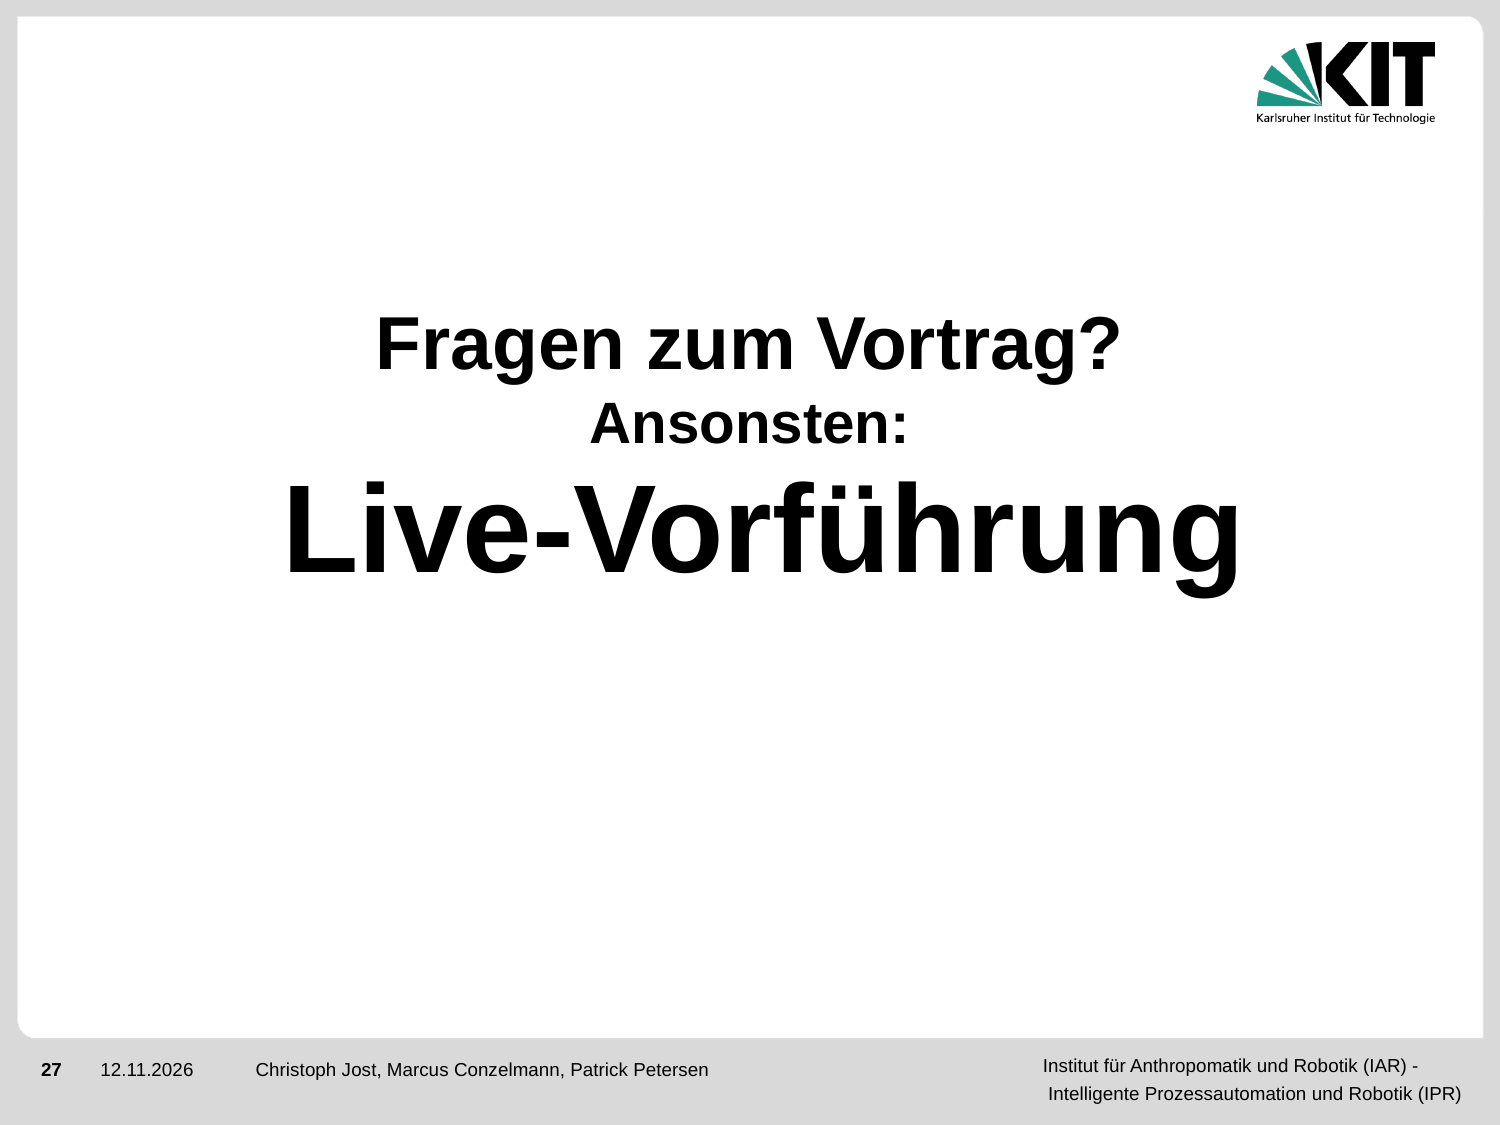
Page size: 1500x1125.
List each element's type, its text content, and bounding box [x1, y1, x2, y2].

picture [0, 0, 1500, 1125]
title Live-Vorführung [37, 474, 1447, 589]
text_box Fragen zum Vortrag? Ansonsten: [24, 287, 1475, 463]
